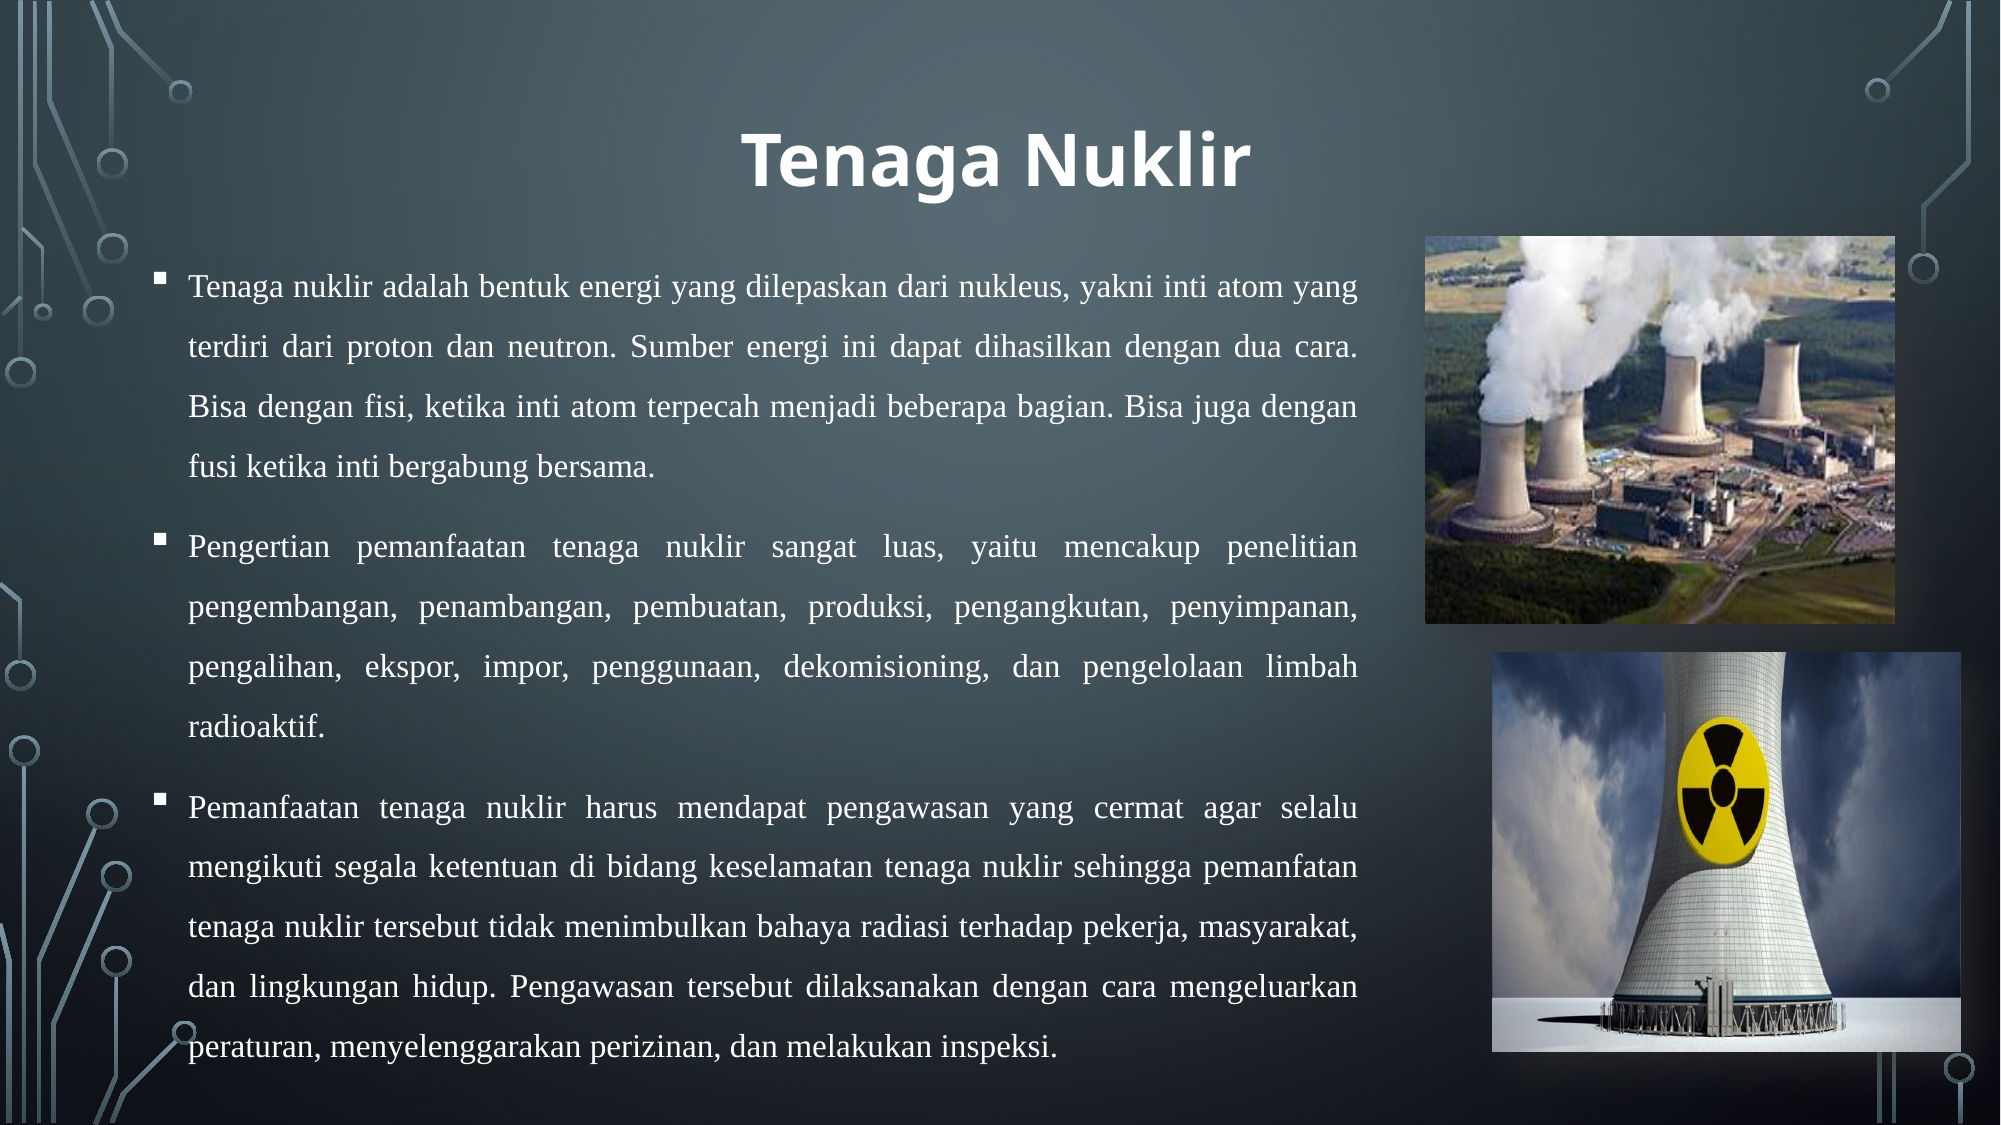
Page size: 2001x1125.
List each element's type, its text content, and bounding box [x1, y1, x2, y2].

list Tenaga nuklir adalah bentuk energi yang dilepaskan dari nukleus, yakni inti atom yang terdiri dari proton dan neutron. Sumber energi ini dapat dihasilkan dengan dua cara. Bisa dengan fisi, ketika inti atom terpecah menjadi beberapa bagian. Bisa juga dengan fusi ketika inti bergabung bersama. Pengertian pemanfaatan tenaga nuklir sangat luas, yaitu mencakup penelitian pengembangan, penambangan, pembuatan, produksi, pengangkutan, penyimpanan, pengalihan, ekspor, impor, penggunaan, dekomisioning, dan pengelolaan limbah radioaktif. Pemanfaatan tenaga nuklir harus mendapat pengawasan yang cermat agar selalu mengikuti segala ketentuan di bidang keselamatan tenaga nuklir sehingga pemanfatan tenaga nuklir tersebut tidak menimbulkan bahaya radiasi terhadap pekerja, masyarakat, dan lingkungan hidup. Pengawasan tersebut dilaksanakan dengan cara mengeluarkan peraturan, menyelenggarakan perizinan, dan melakukan inspeksi. [135, 236, 1376, 1029]
text_box Tenaga Nuklir [726, 106, 1331, 209]
picture [1425, 236, 1895, 624]
picture [1491, 652, 1962, 1052]
